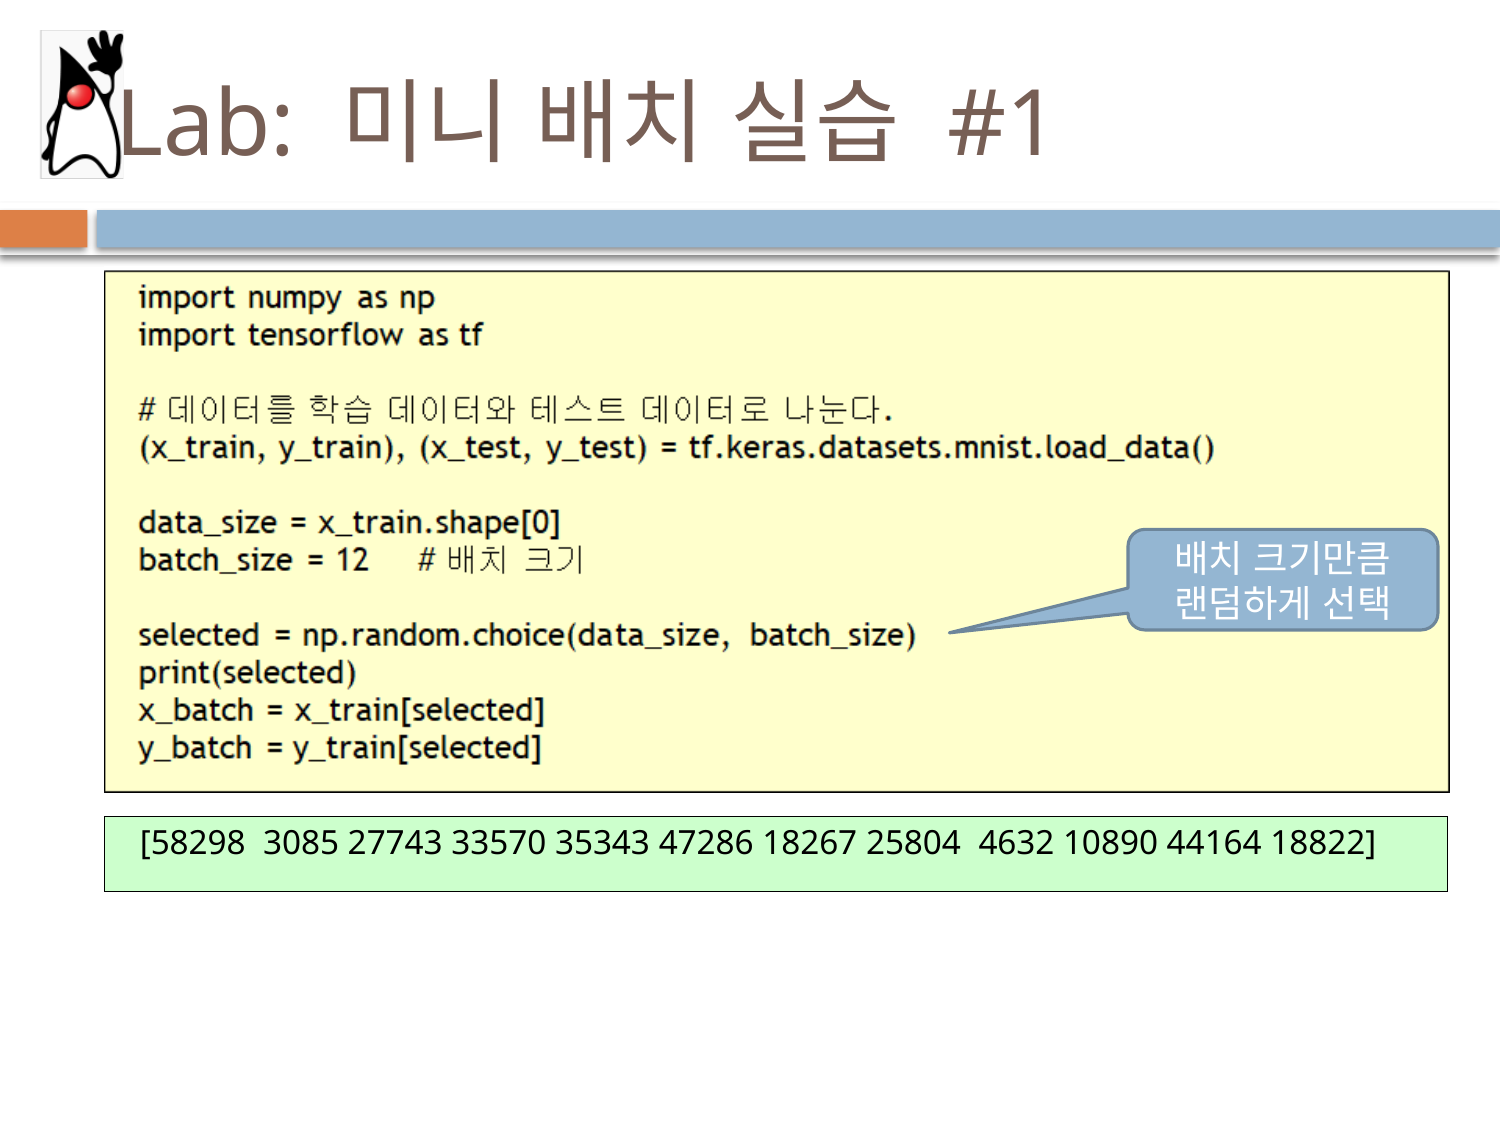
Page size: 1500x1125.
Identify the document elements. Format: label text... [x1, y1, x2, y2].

picture [39, 30, 124, 179]
text_box [58298 3085 27743 33570 35343 47286 18267 25804 4632 10890 44164 18822] [104, 816, 1448, 892]
title Lab: 미니 배치 실습 #1 [100, 37, 1438, 200]
picture [103, 265, 1450, 793]
